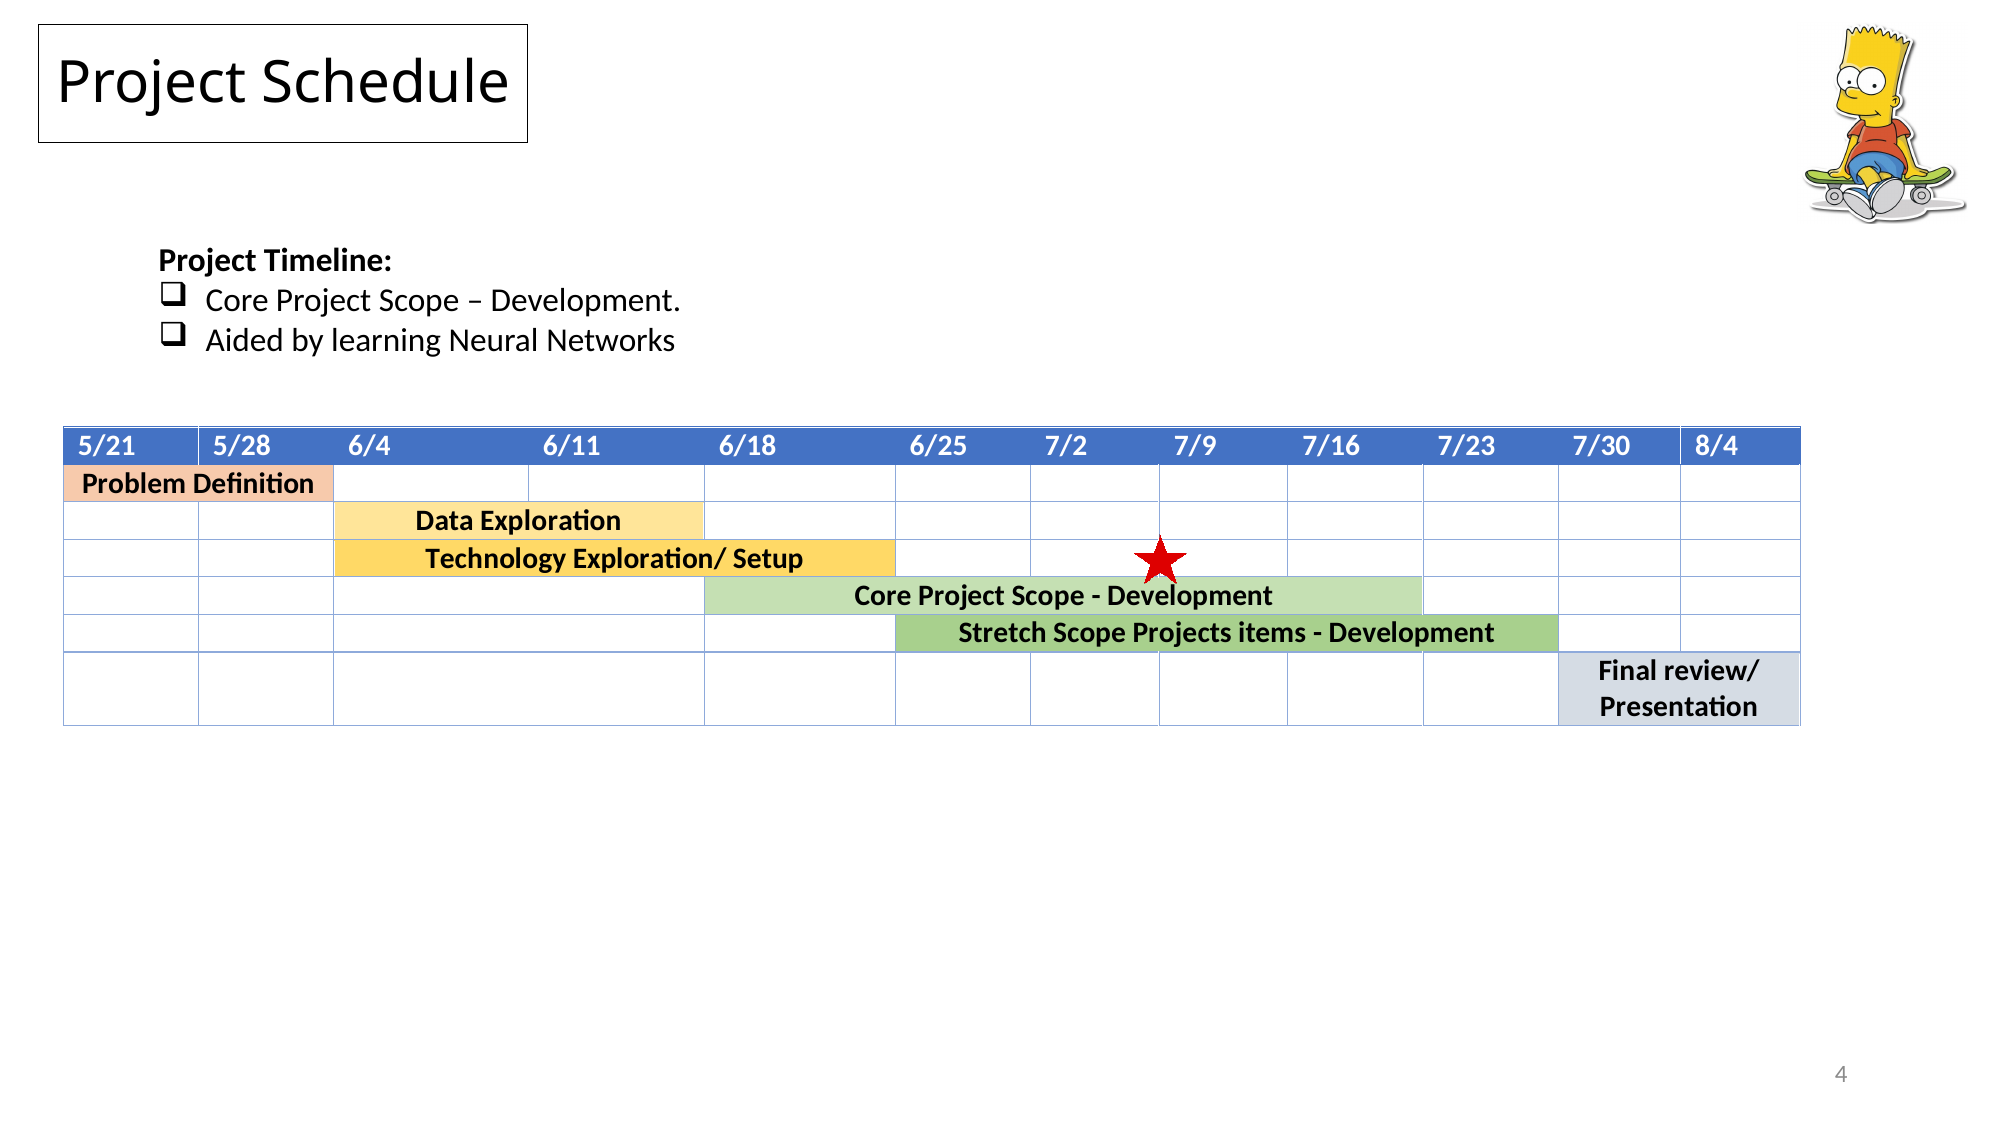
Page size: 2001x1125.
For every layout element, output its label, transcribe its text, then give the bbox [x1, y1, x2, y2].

text_box Project Timeline: Core Project Scope – Development. Aided by learning Neural Networks [143, 231, 698, 364]
picture [38, 364, 1828, 727]
picture [1797, 22, 1968, 224]
text_box Project Schedule [38, 24, 528, 143]
slide_number 4 [1412, 1042, 1863, 1103]
